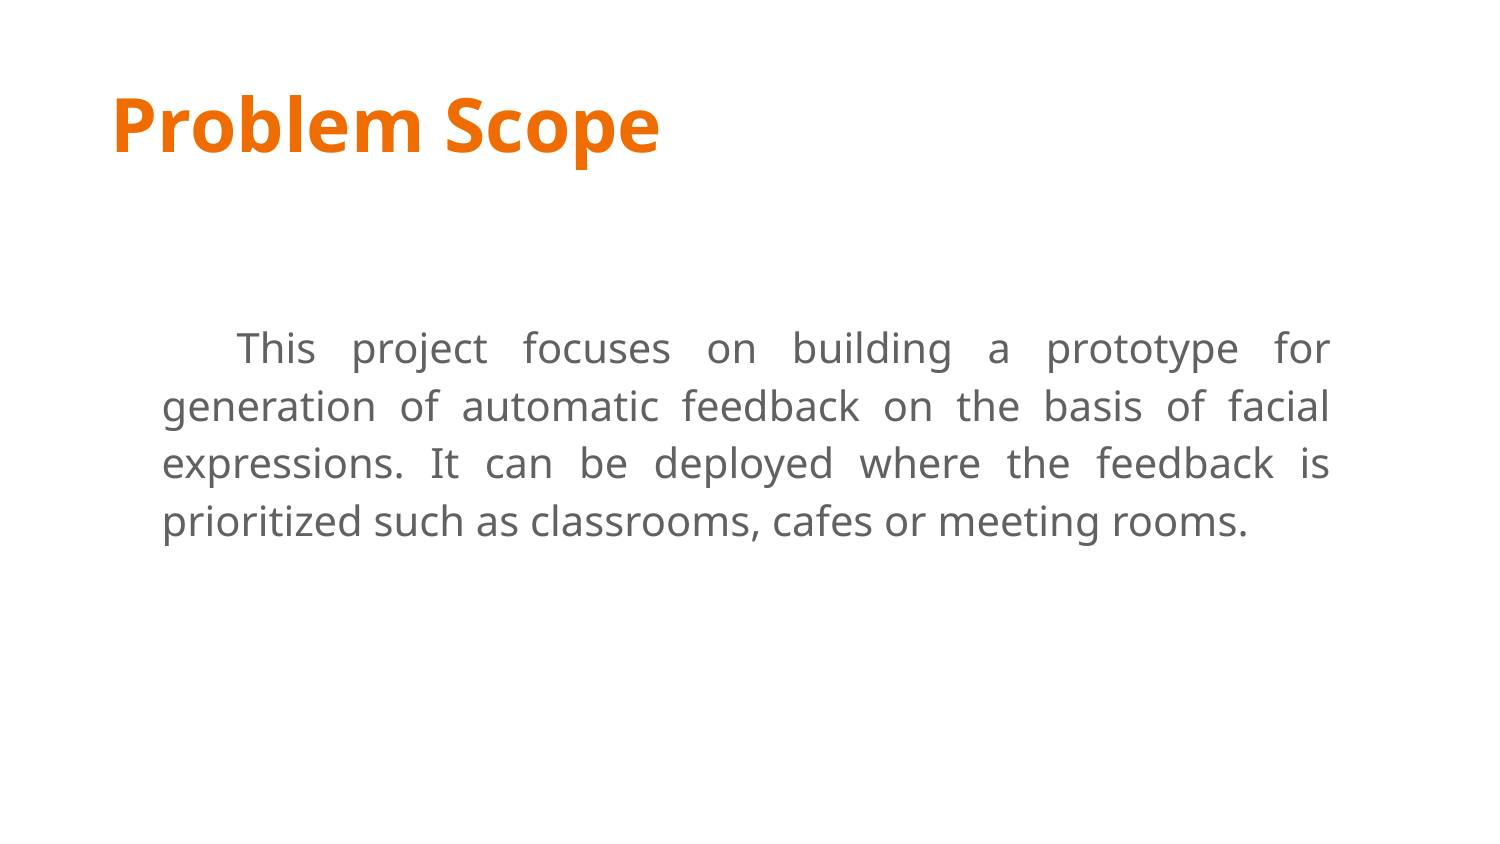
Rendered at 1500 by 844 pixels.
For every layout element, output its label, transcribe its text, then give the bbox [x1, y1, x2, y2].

title Problem Scope [95, 62, 1138, 207]
text_box This project focuses on building a prototype for generation of automatic feedback on the basis of facial expressions. It can be deployed where the feedback is prioritized such as classrooms, cafes or meeting rooms. [146, 214, 1346, 728]
